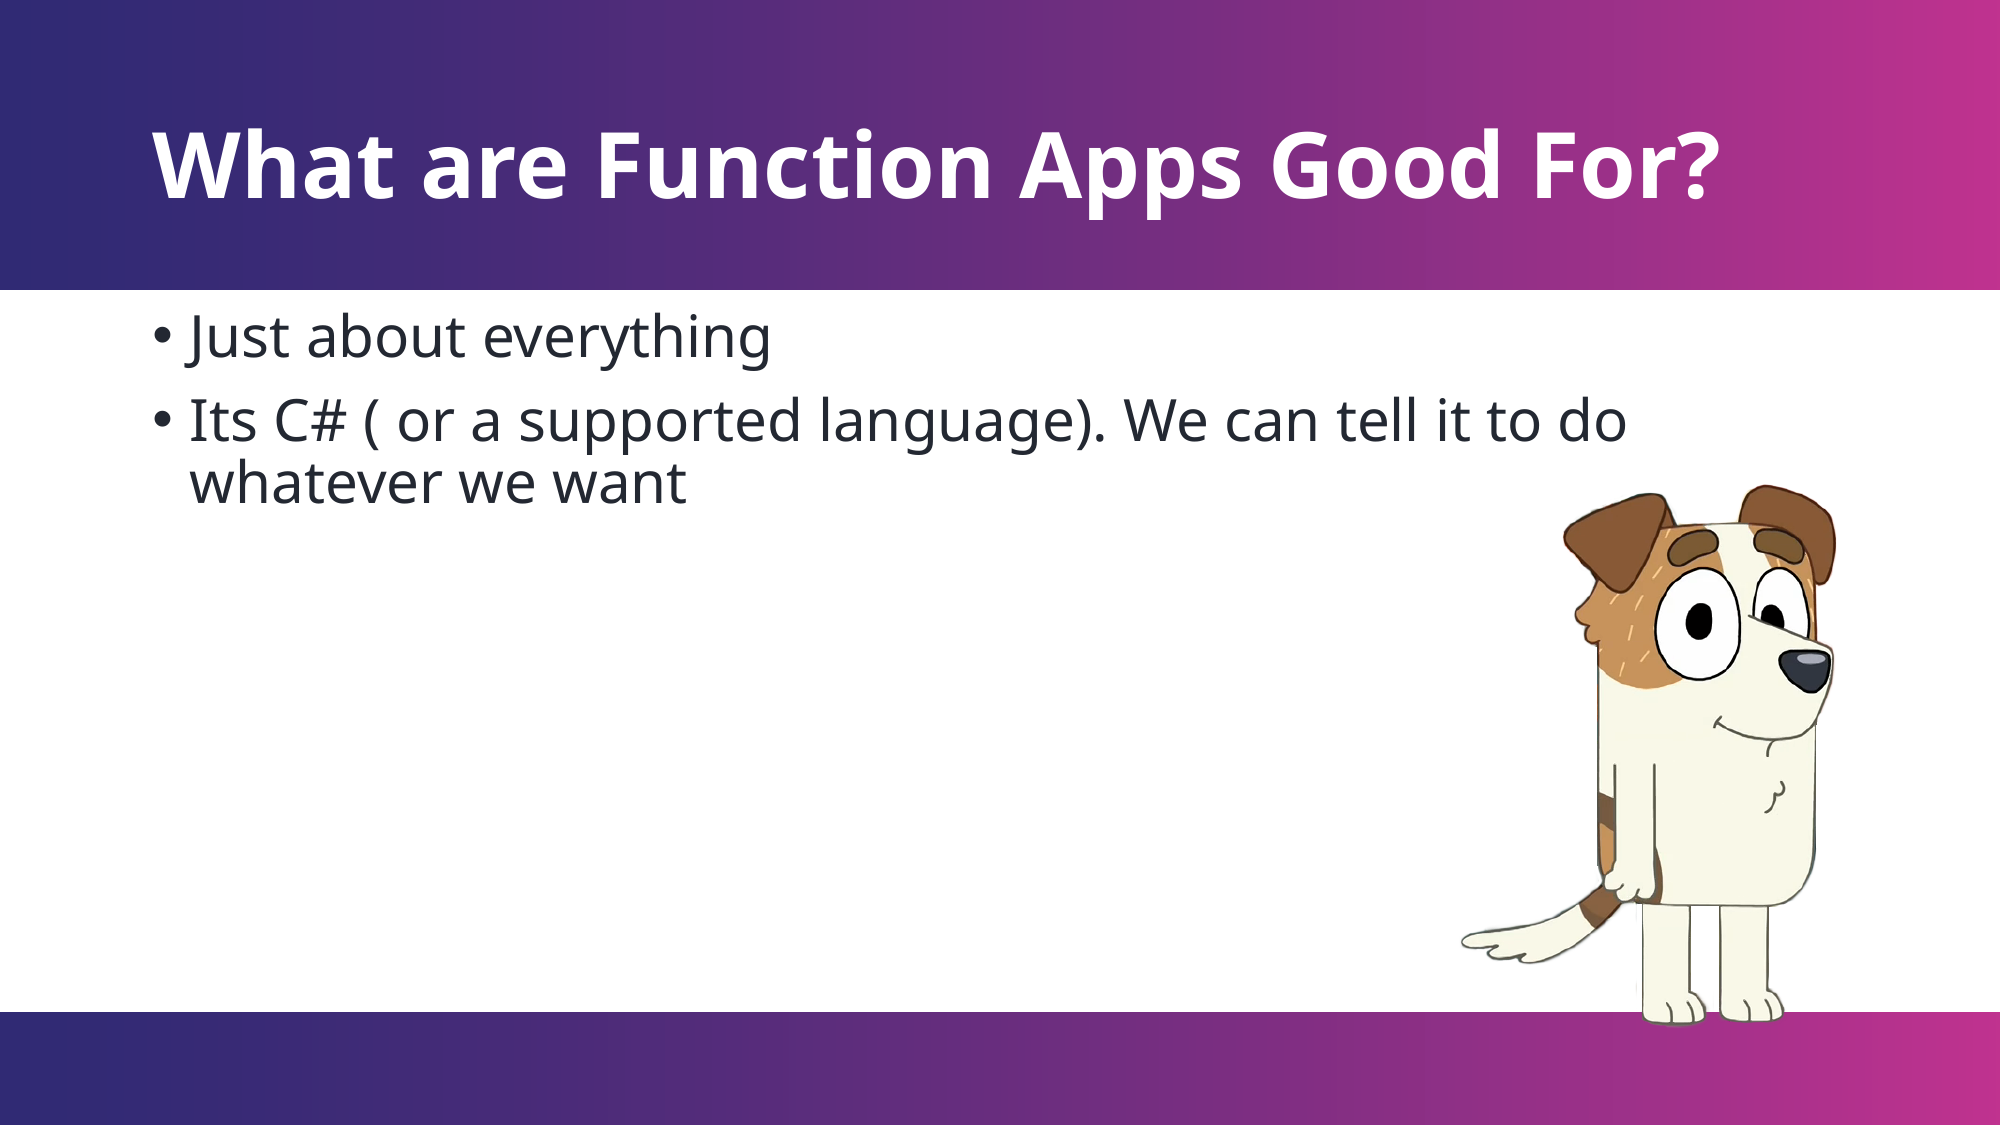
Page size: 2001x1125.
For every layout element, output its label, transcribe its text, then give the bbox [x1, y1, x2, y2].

list Just about everything Its C# ( or a supported language). We can tell it to do whatever we want [137, 299, 1863, 1014]
title What are Function Apps Good For? [137, 59, 1863, 278]
picture [0, 479, 2000, 1125]
picture [0, 0, 2000, 290]
